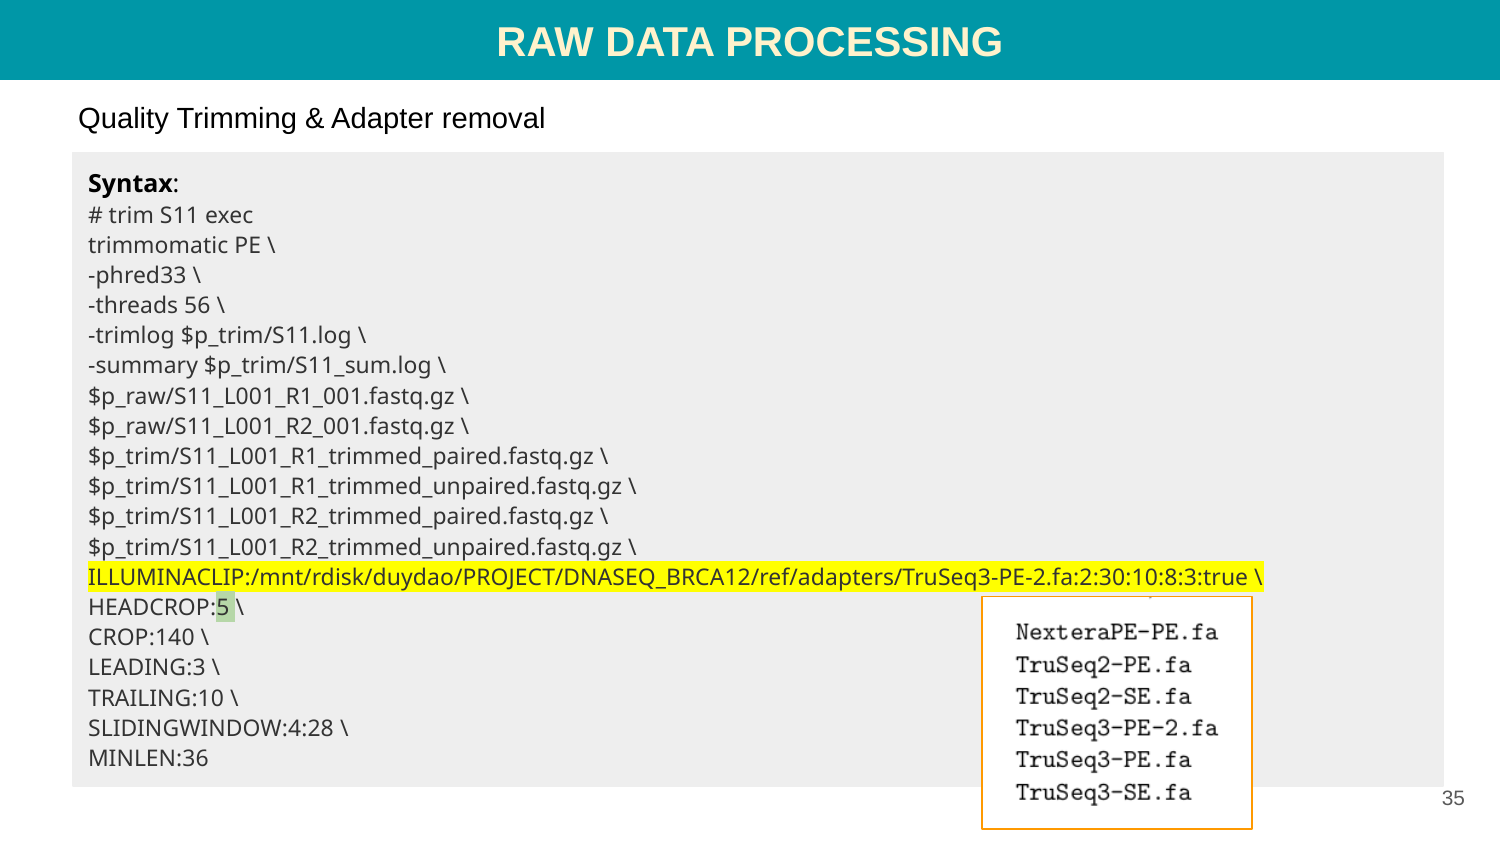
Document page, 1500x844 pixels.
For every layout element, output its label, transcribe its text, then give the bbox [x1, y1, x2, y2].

text_box Quality Trimming & Adapter removal [63, 84, 951, 149]
text_box Syntax: # trim S11 exec trimmomatic PE \ -phred33 \ -threads 56 \ -trimlog $p_trim/S11.log \ -summary $p_trim/S11_sum.log \ $p_raw/S11_L001_R1_001.fastq.gz \ $p_raw/S11_L001_R2_001.fastq.gz \ $p_trim/S11_L001_R1_trimmed_paired.fastq.gz \ $p_trim/S11_L001_R1_trimmed_unpaired.fastq.gz \ $p_trim/S11_L001_R2_trimmed_paired.fastq.gz \ $p_trim/S11_L001_R2_trimmed_unpaired.fastq.gz \ ILLUMINACLIP:/mnt/rdisk/duydao/PROJECT/DNASEQ_BRCA12/ref/adapters/TruSeq3-PE-2.fa:2:30:10:8:3:true \ HEADCROP:5 \ CROP:140 \ LEADING:3 \ TRAILING:10 \ SLIDINGWINDOW:4:28 \ MINLEN:36 [73, 152, 1444, 786]
picture [982, 597, 1252, 829]
text_box RAW DATA PROCESSING [0, 0, 1500, 80]
slide_number ‹#› [1389, 764, 1480, 830]
